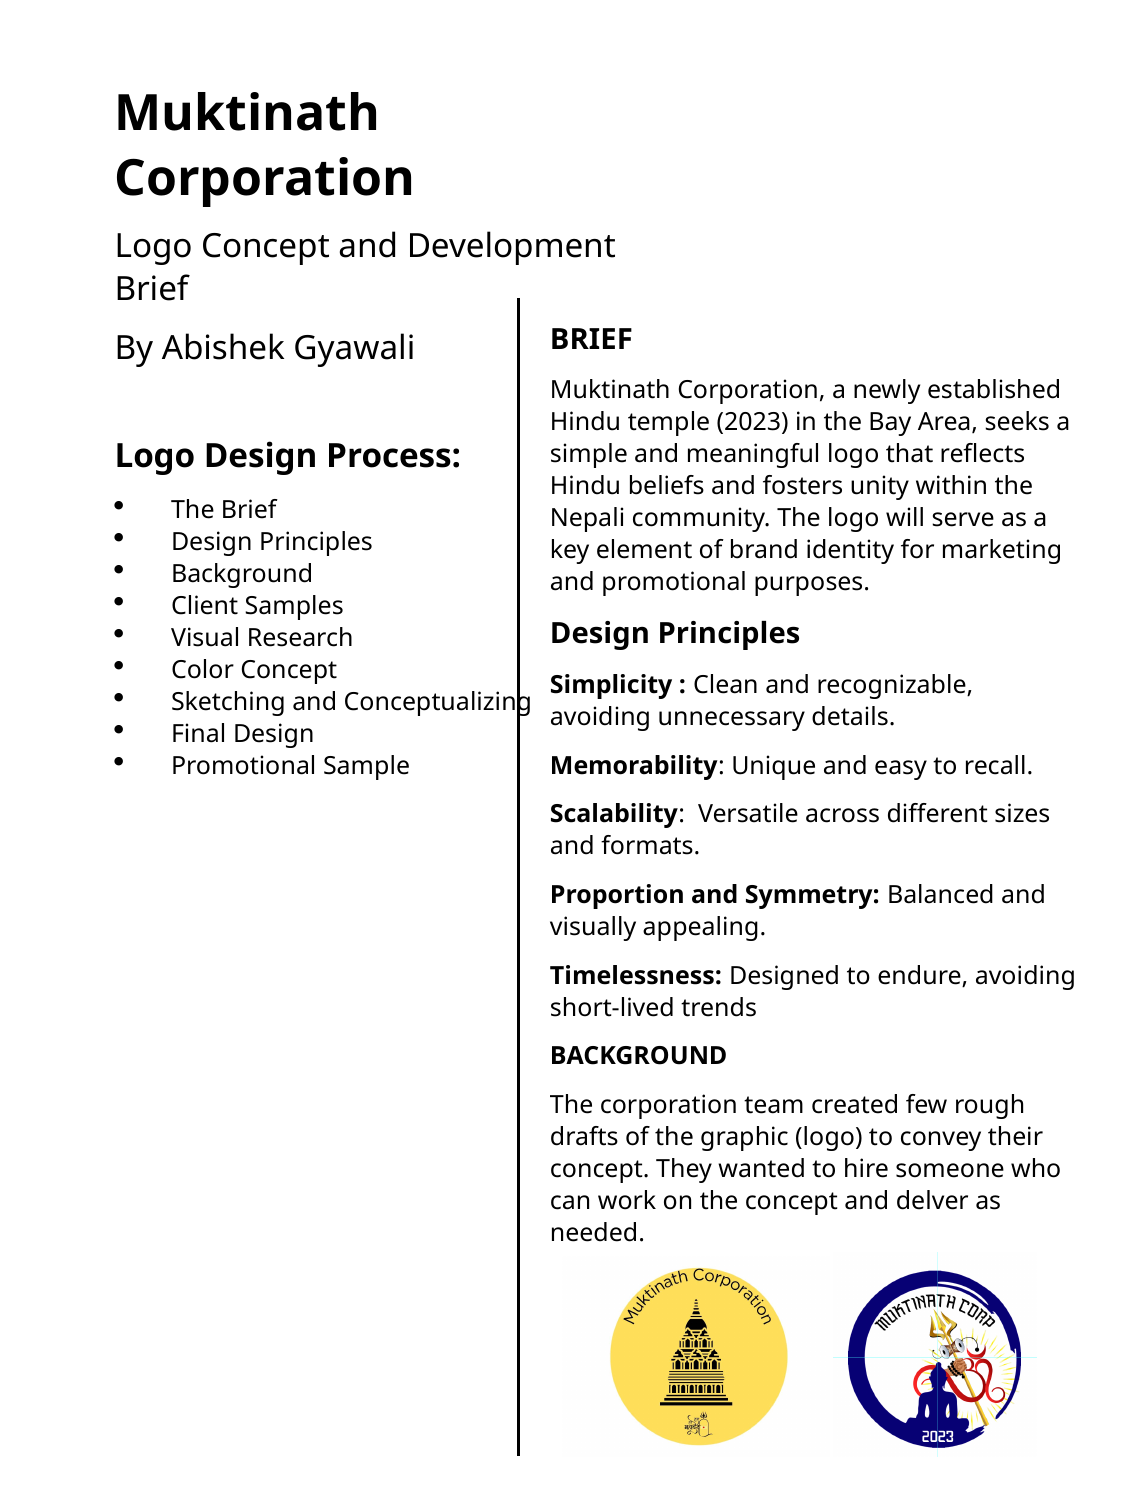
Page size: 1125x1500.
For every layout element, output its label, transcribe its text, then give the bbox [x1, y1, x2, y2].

picture [561, 1255, 830, 1457]
text_box Muktinath Corporation Logo Concept and Development Brief By Abishek Gyawali Logo Design Process: The Brief Design Principles Background Client Samples Visual Research Color Concept Sketching and Conceptualizing Final Design Promotional Sample [99, 69, 642, 787]
picture [832, 1251, 1038, 1457]
text_box BRIEF Muktinath Corporation, a newly established Hindu temple (2023) in the Bay Area, seeks a simple and meaningful logo that reflects Hindu beliefs and fosters unity within the Nepali community. The logo will serve as a key element of brand identity for marketing and promotional purposes. Design Principles Simplicity : Clean and recognizable, avoiding unnecessary details. Memorability: Unique and easy to recall. Scalability: Versatile across different sizes and formats. Proportion and Symmetry: Balanced and visually appealing. Timelessness: Designed to endure, avoiding short-lived trends BACKGROUND The corporation team created few rough drafts of the graphic (logo) to convey their concept. They wanted to hire someone who can work on the concept and delver as needed. [535, 310, 1094, 1303]
